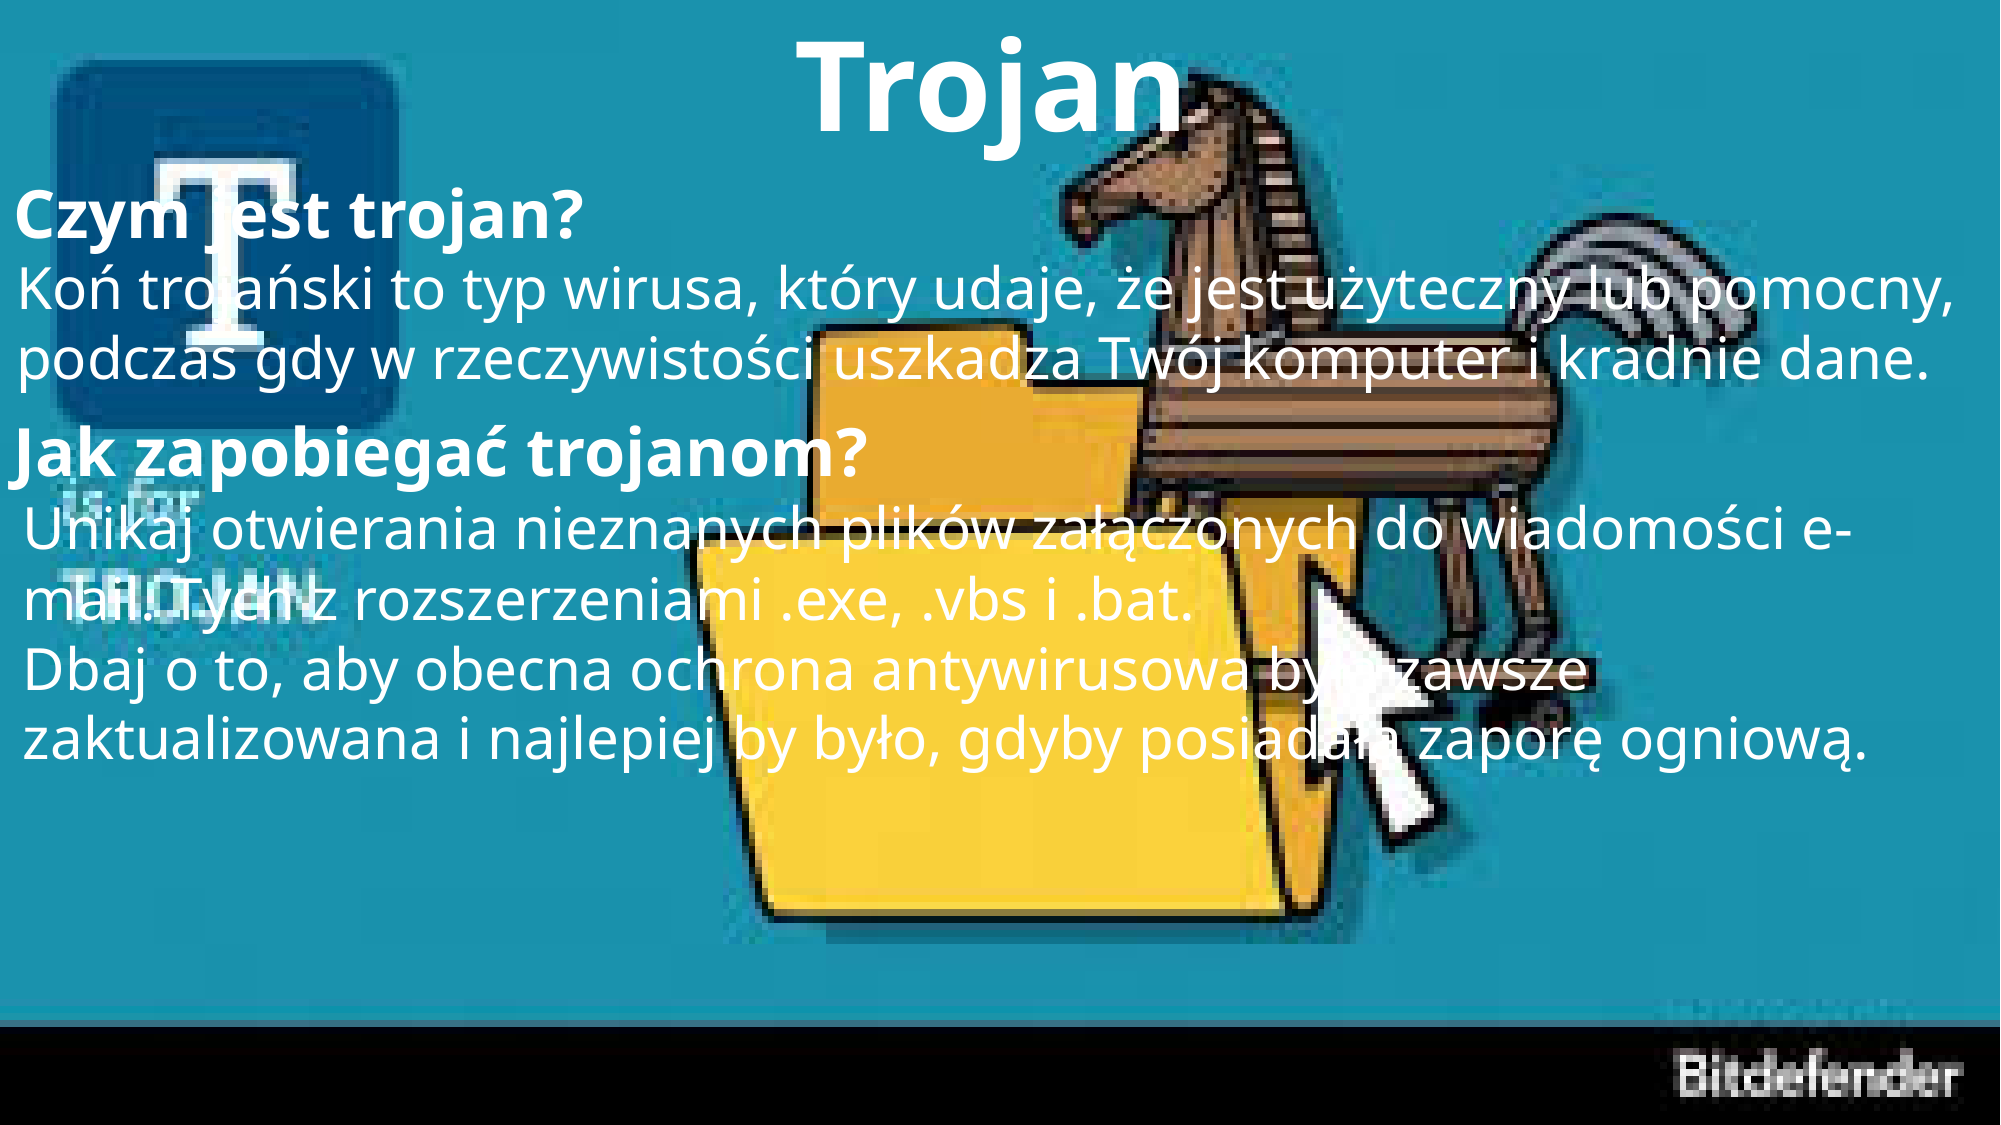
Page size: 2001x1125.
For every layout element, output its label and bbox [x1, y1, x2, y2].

list [0, 0, 2000, 1125]
